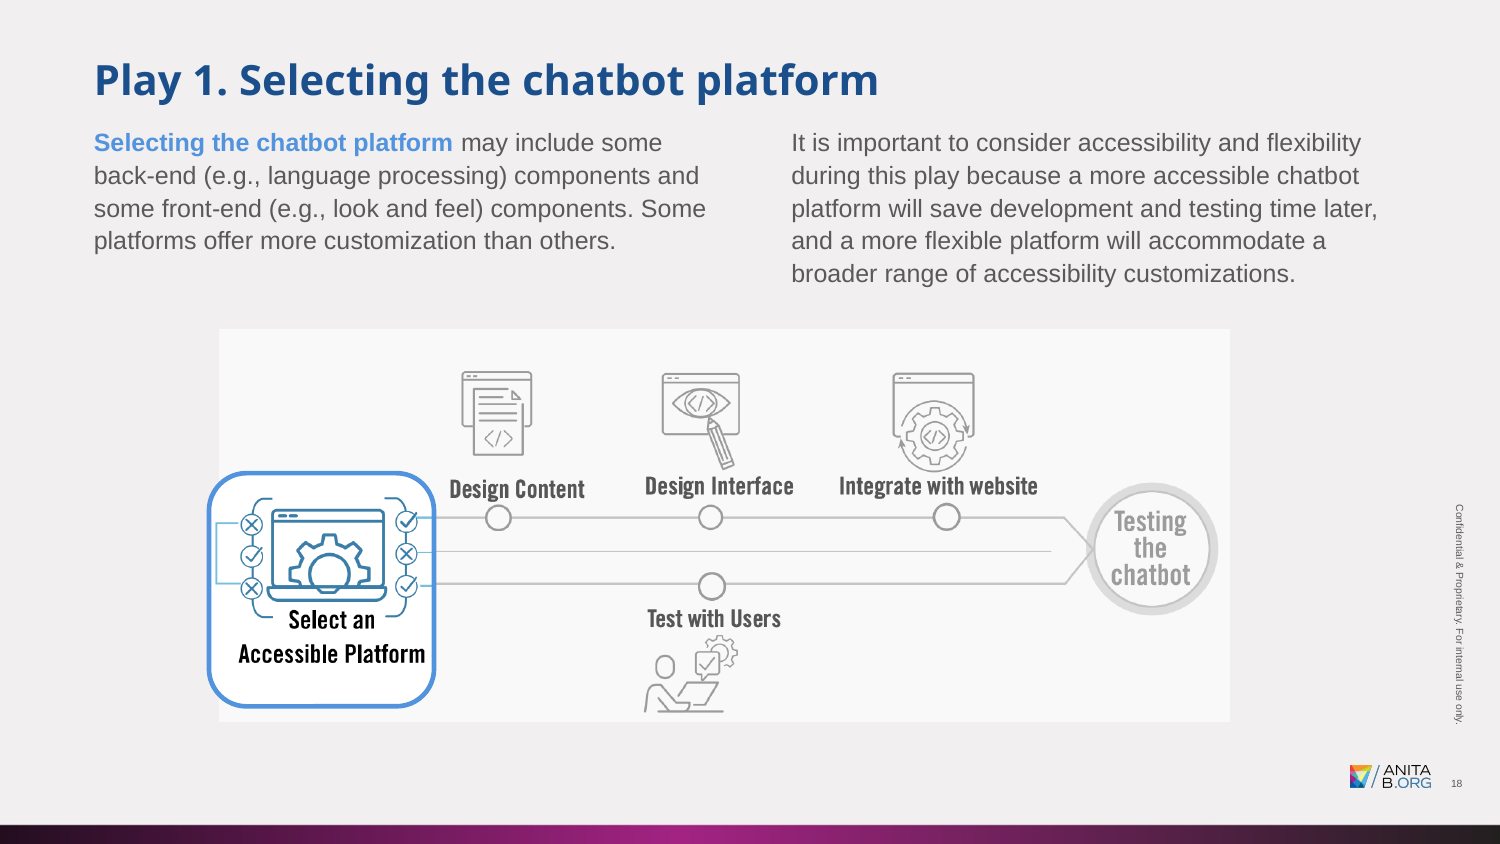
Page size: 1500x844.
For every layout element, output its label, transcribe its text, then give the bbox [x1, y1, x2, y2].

slide_number 18 [1372, 725, 1463, 791]
picture [0, 0, 1500, 844]
title Play 1. Selecting the chatbot platform [93, 48, 1472, 105]
subtitle Selecting the chatbot platform may include some back-end (e.g., language processing) components and some front-end (e.g., look and feel) components. Some platforms offer more customization than others. It is important to consider accessibility and flexibility during this play because a more accessible chatbot platform will save development and testing time later, and a more flexible platform will accommodate a broader range of accessibility customizations. [93, 123, 1414, 309]
